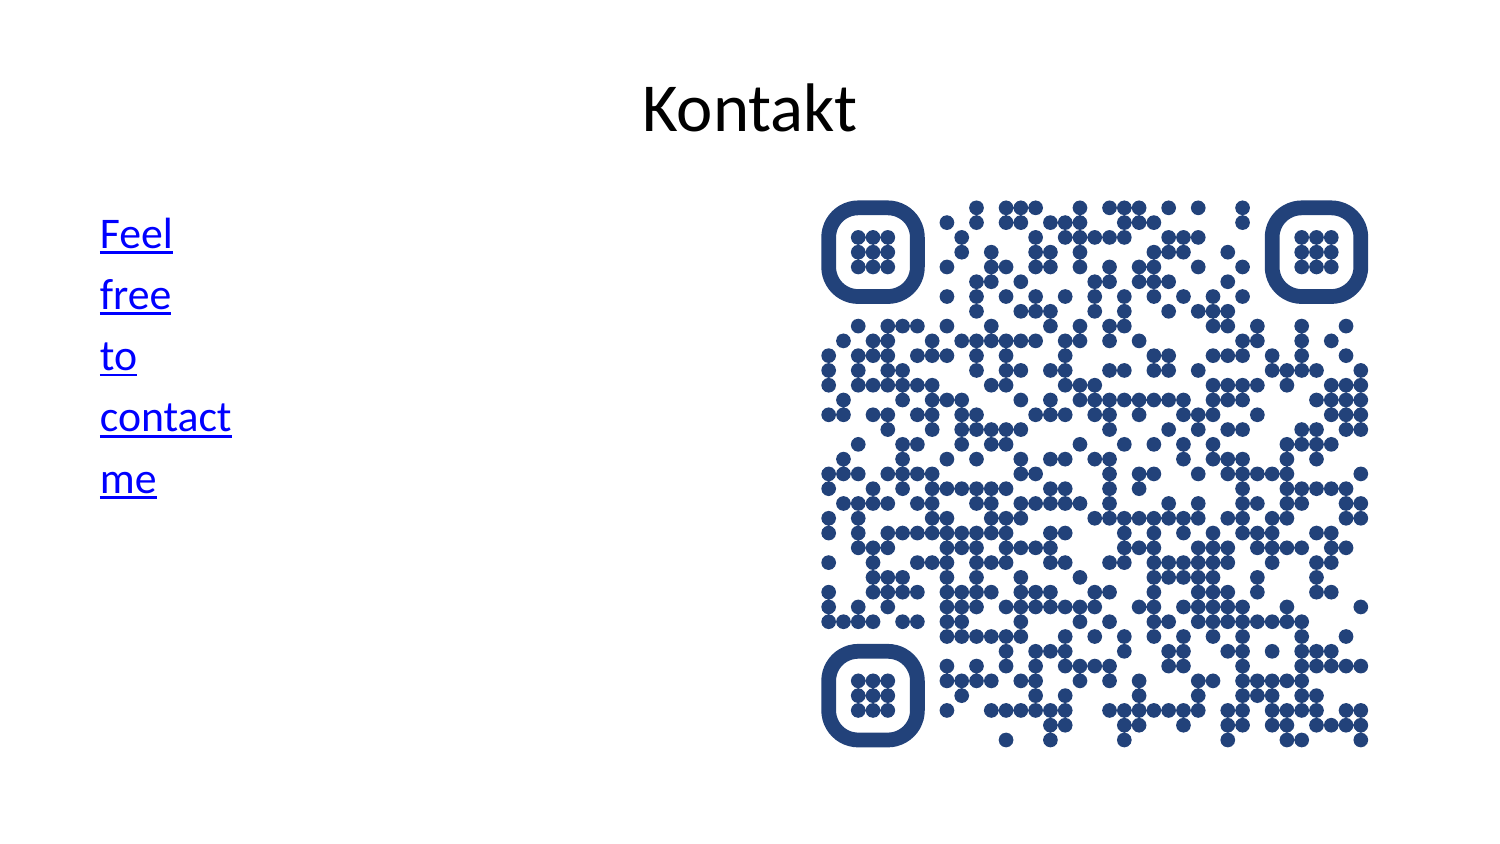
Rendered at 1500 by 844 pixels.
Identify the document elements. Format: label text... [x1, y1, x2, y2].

title Kontakt [75, 33, 1425, 175]
list Feel free to contact me [75, 196, 738, 754]
picture [816, 195, 1374, 753]
